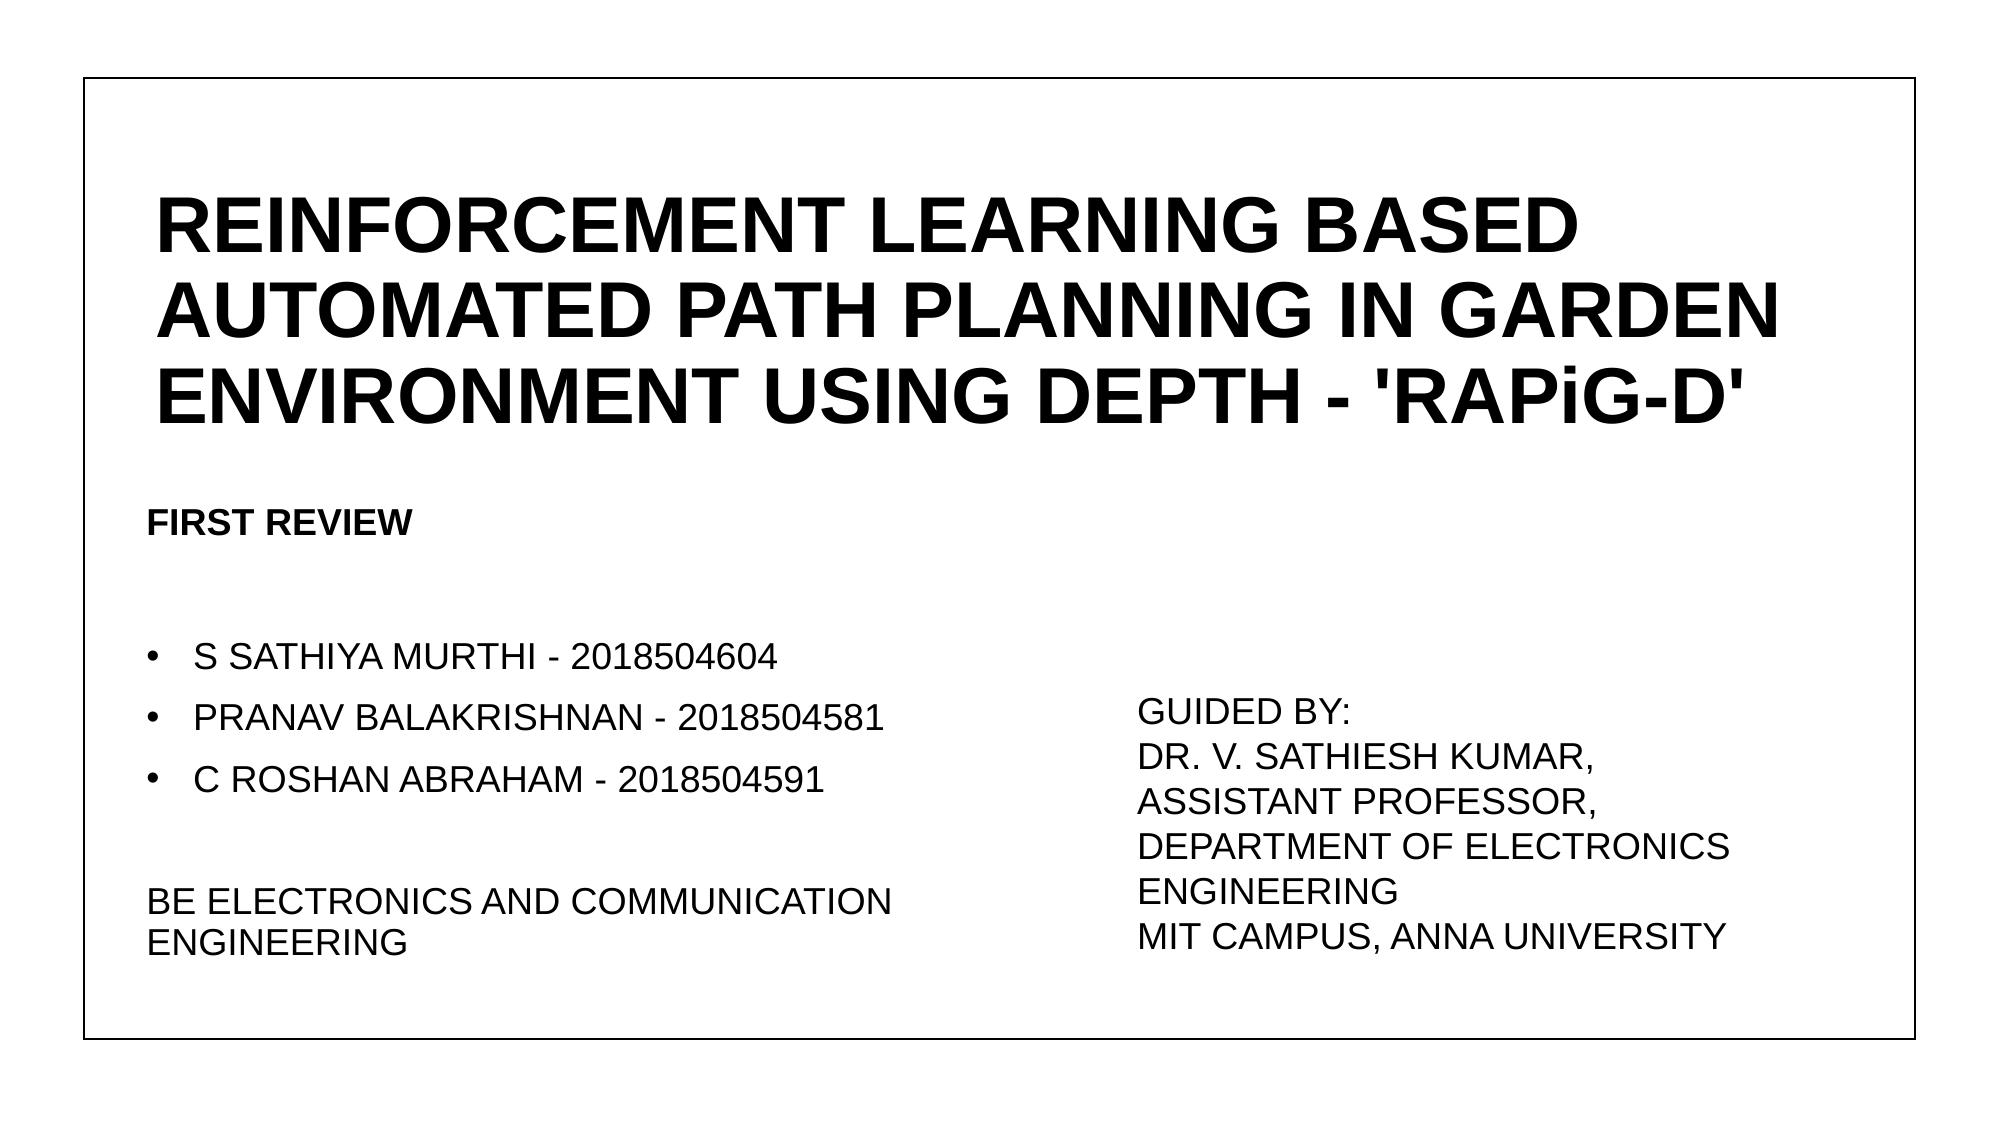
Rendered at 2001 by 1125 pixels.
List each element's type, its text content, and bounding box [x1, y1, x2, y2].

text_box [83, 77, 1916, 1040]
text_box FIRST REVIEW [131, 495, 568, 570]
